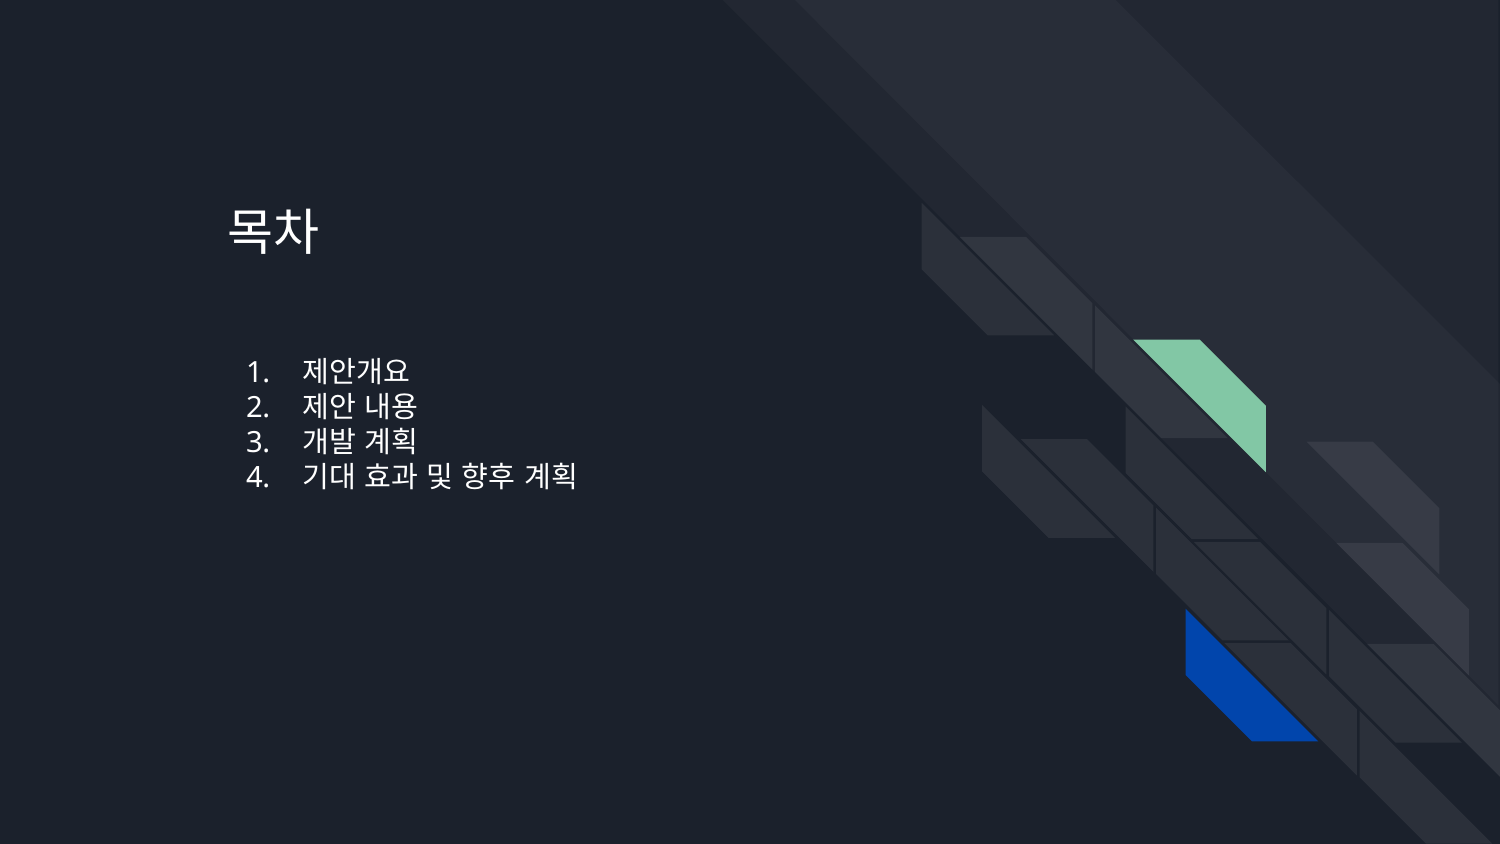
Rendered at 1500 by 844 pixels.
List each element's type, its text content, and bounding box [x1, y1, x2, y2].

text_box 제안개요 제안 내용 개발 계획 기대 효과 및 향후 계획 [212, 338, 708, 671]
text_box 목차 [212, 185, 1368, 266]
